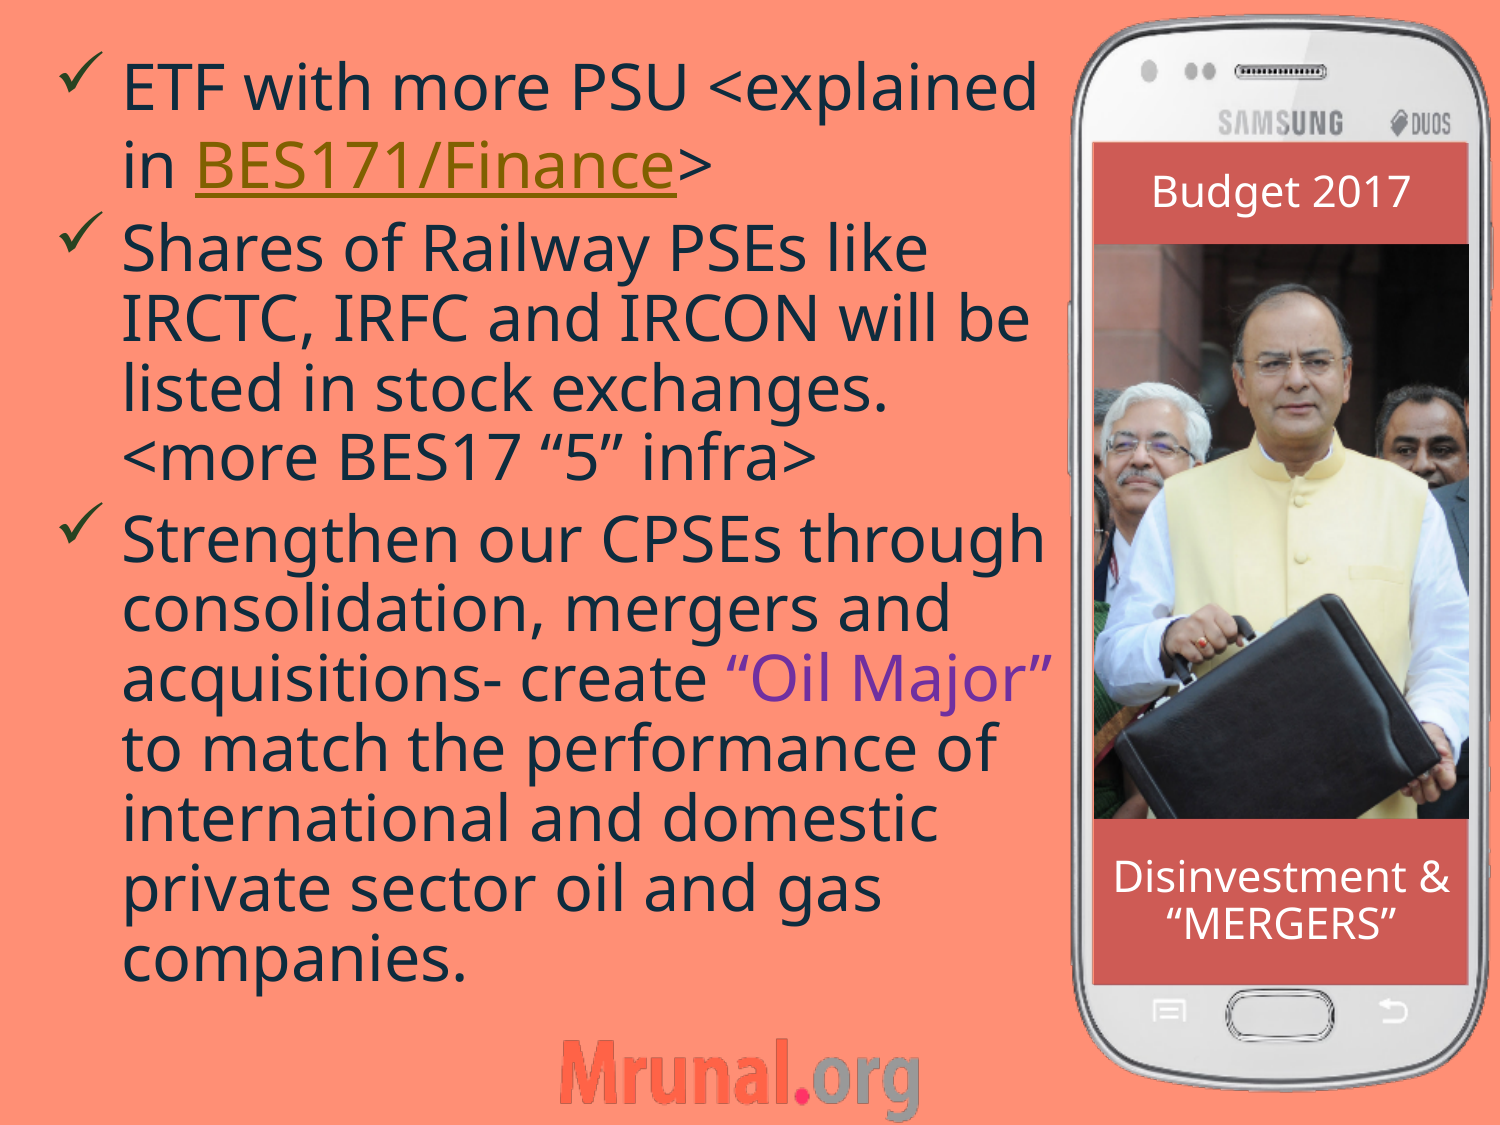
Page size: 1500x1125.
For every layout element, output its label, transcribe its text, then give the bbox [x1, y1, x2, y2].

picture [556, 1025, 922, 1125]
picture [1054, 0, 1500, 1094]
title Disinvestment & “MERGERS” [1094, 818, 1469, 986]
list ETF with more PSU <explained in BES171/Finance> Shares of Railway PSEs like IRCTC, IRFC and IRCON will be listed in stock exchanges. <more BES17 “5” infra> Strengthen our CPSEs through consolidation, mergers and acquisitions- create “Oil Major” to match the performance of international and domestic private sector oil and gas companies. [39, 47, 1073, 1014]
list Budget 2017 [1094, 143, 1469, 245]
